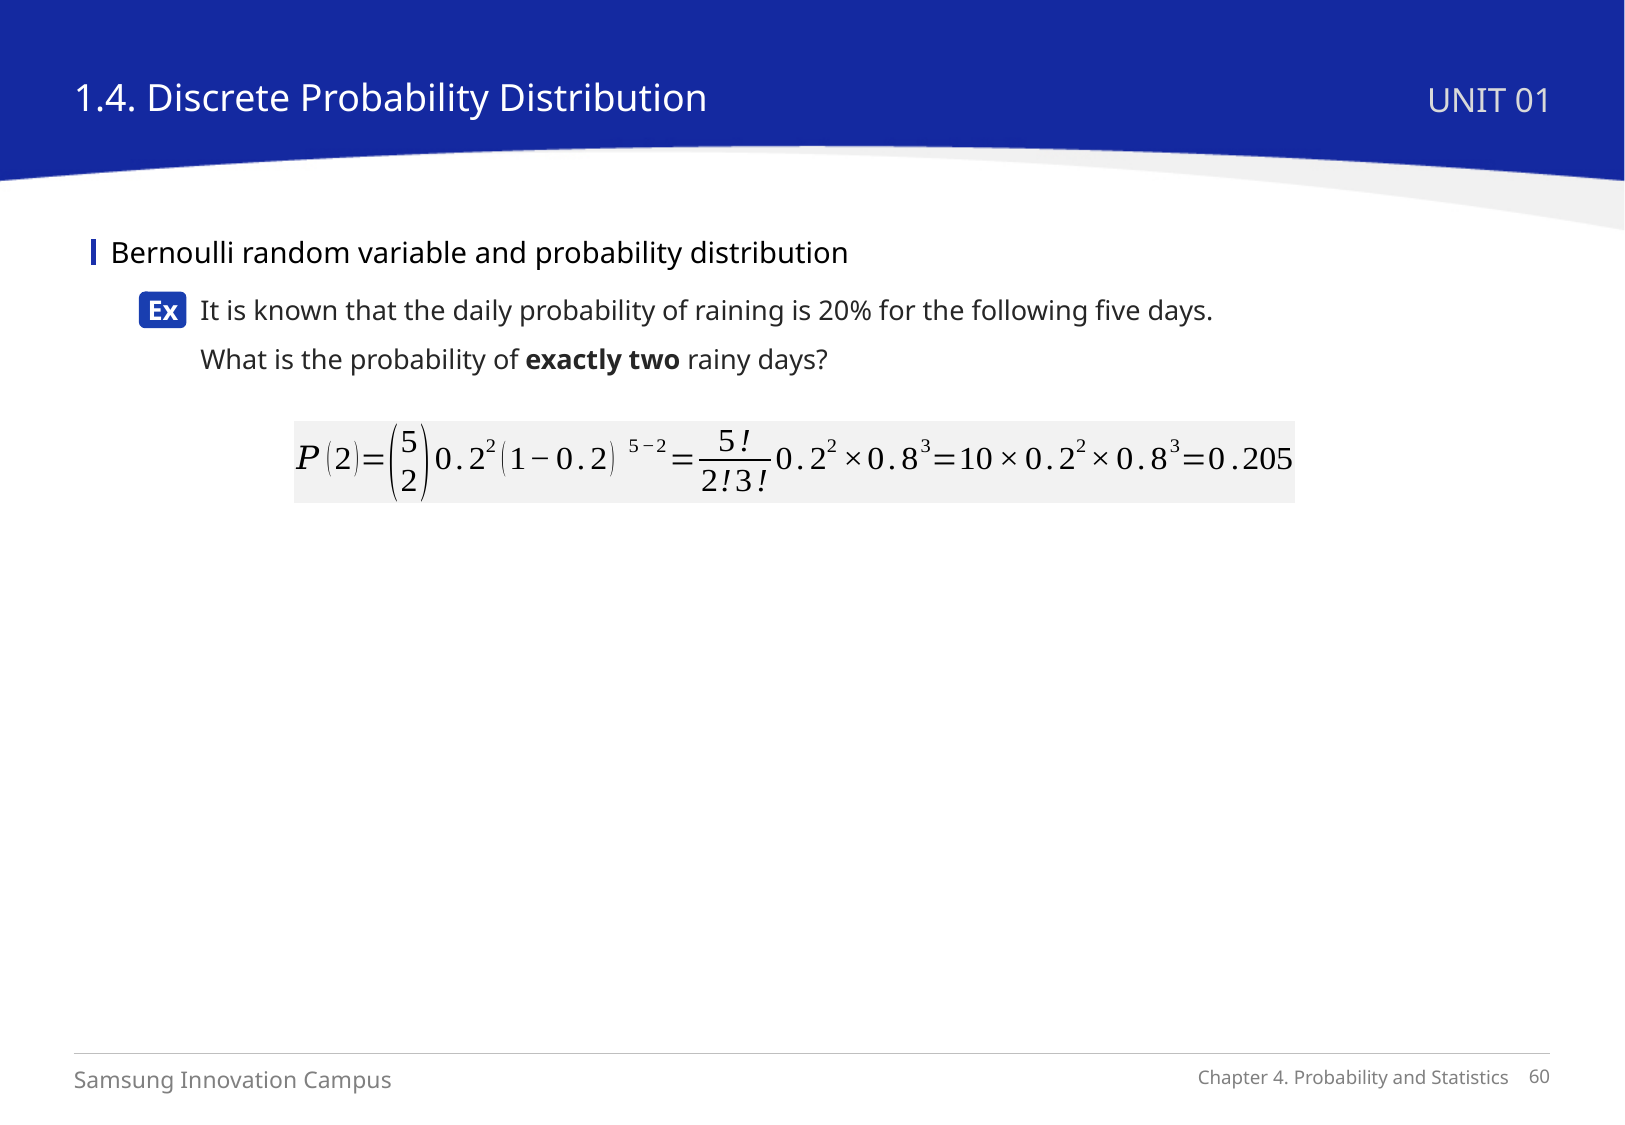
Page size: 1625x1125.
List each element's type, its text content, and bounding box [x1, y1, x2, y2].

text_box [73, 73, 1554, 120]
picture [0, 0, 1625, 1125]
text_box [138, 281, 1527, 388]
text_box Bernoulli random variable and probability distribution [91, 233, 1599, 270]
